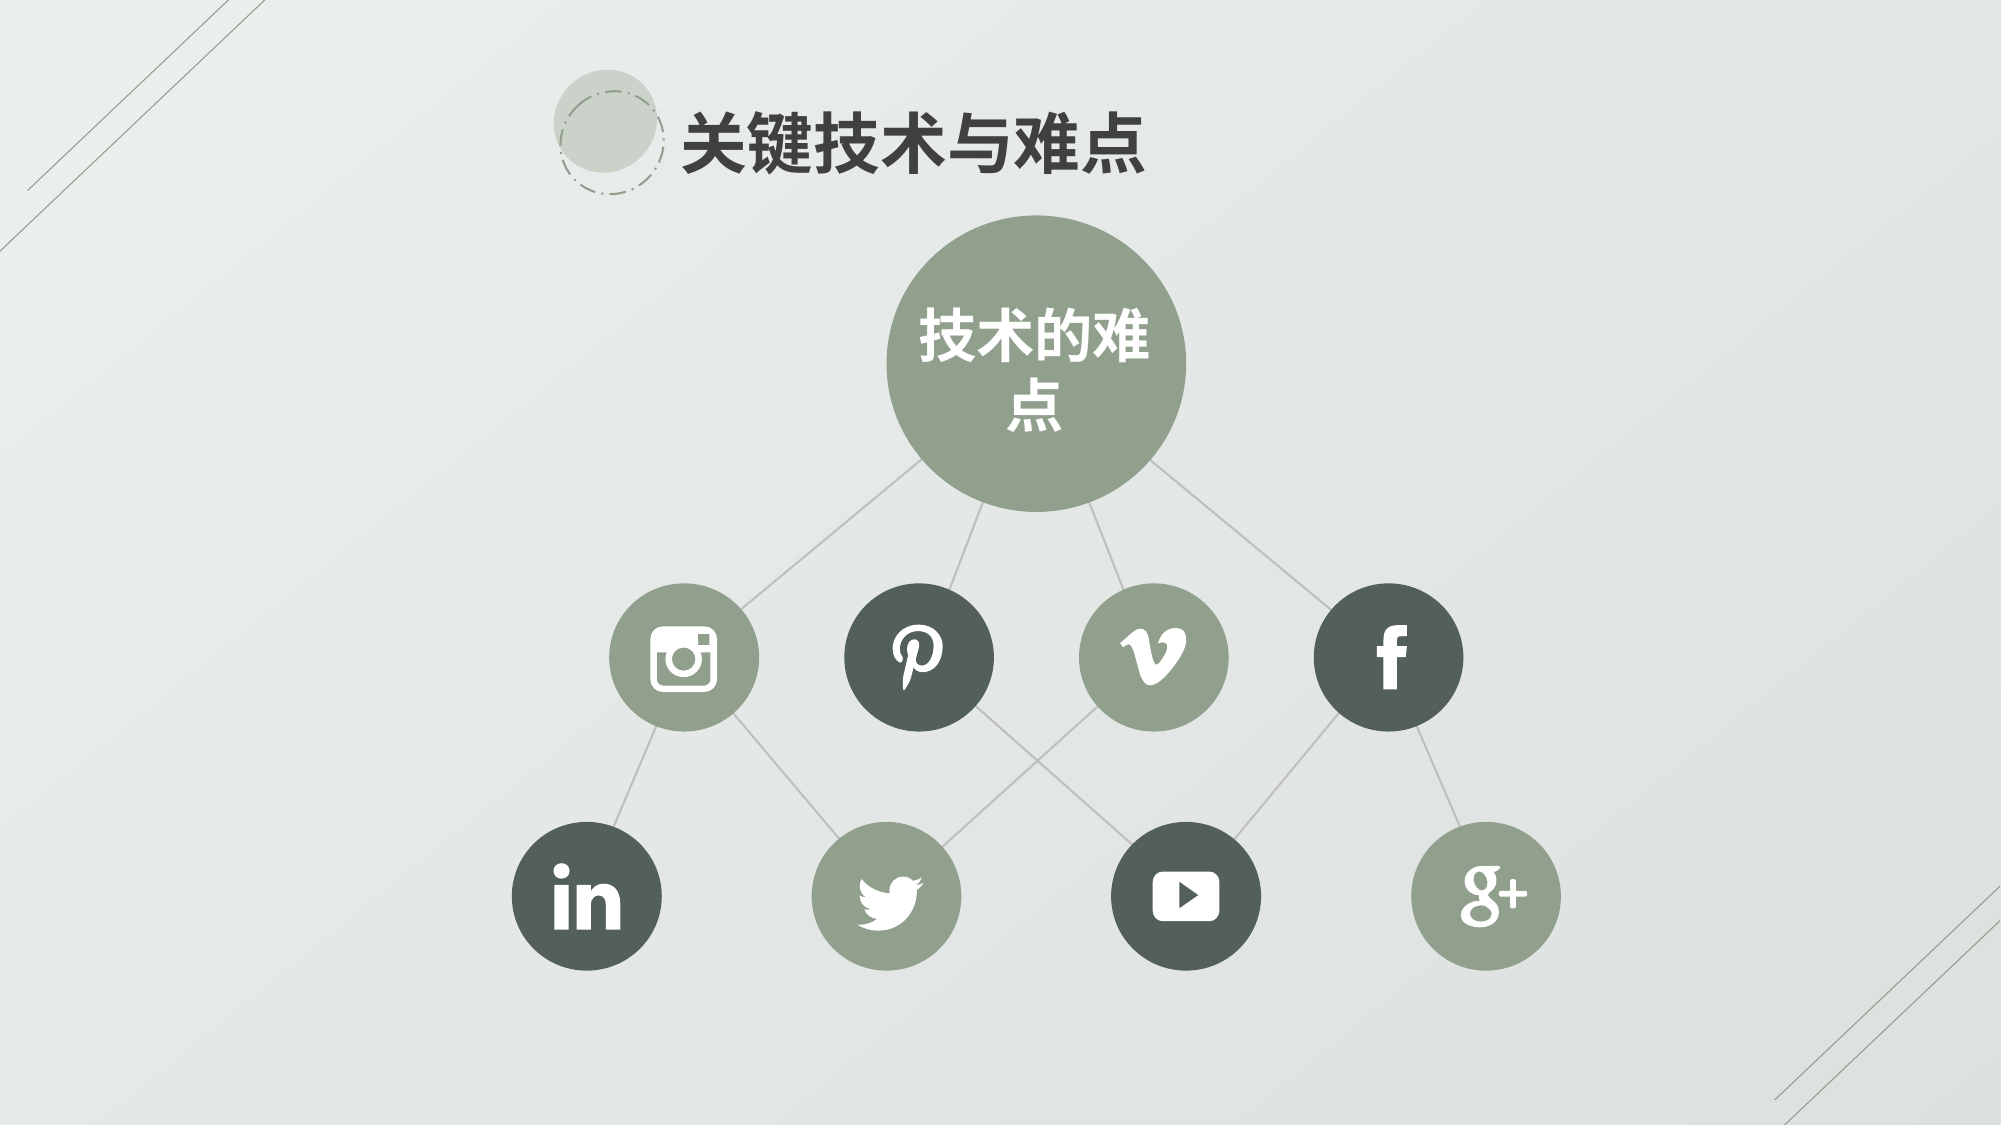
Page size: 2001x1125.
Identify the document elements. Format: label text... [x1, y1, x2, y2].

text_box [0, 0, 270, 259]
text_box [1738, 904, 2000, 1125]
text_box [27, 0, 306, 191]
text_box 关键技术与难点 [670, 94, 1408, 190]
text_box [511, 215, 1561, 971]
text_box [548, 74, 670, 190]
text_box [1774, 836, 2000, 1100]
